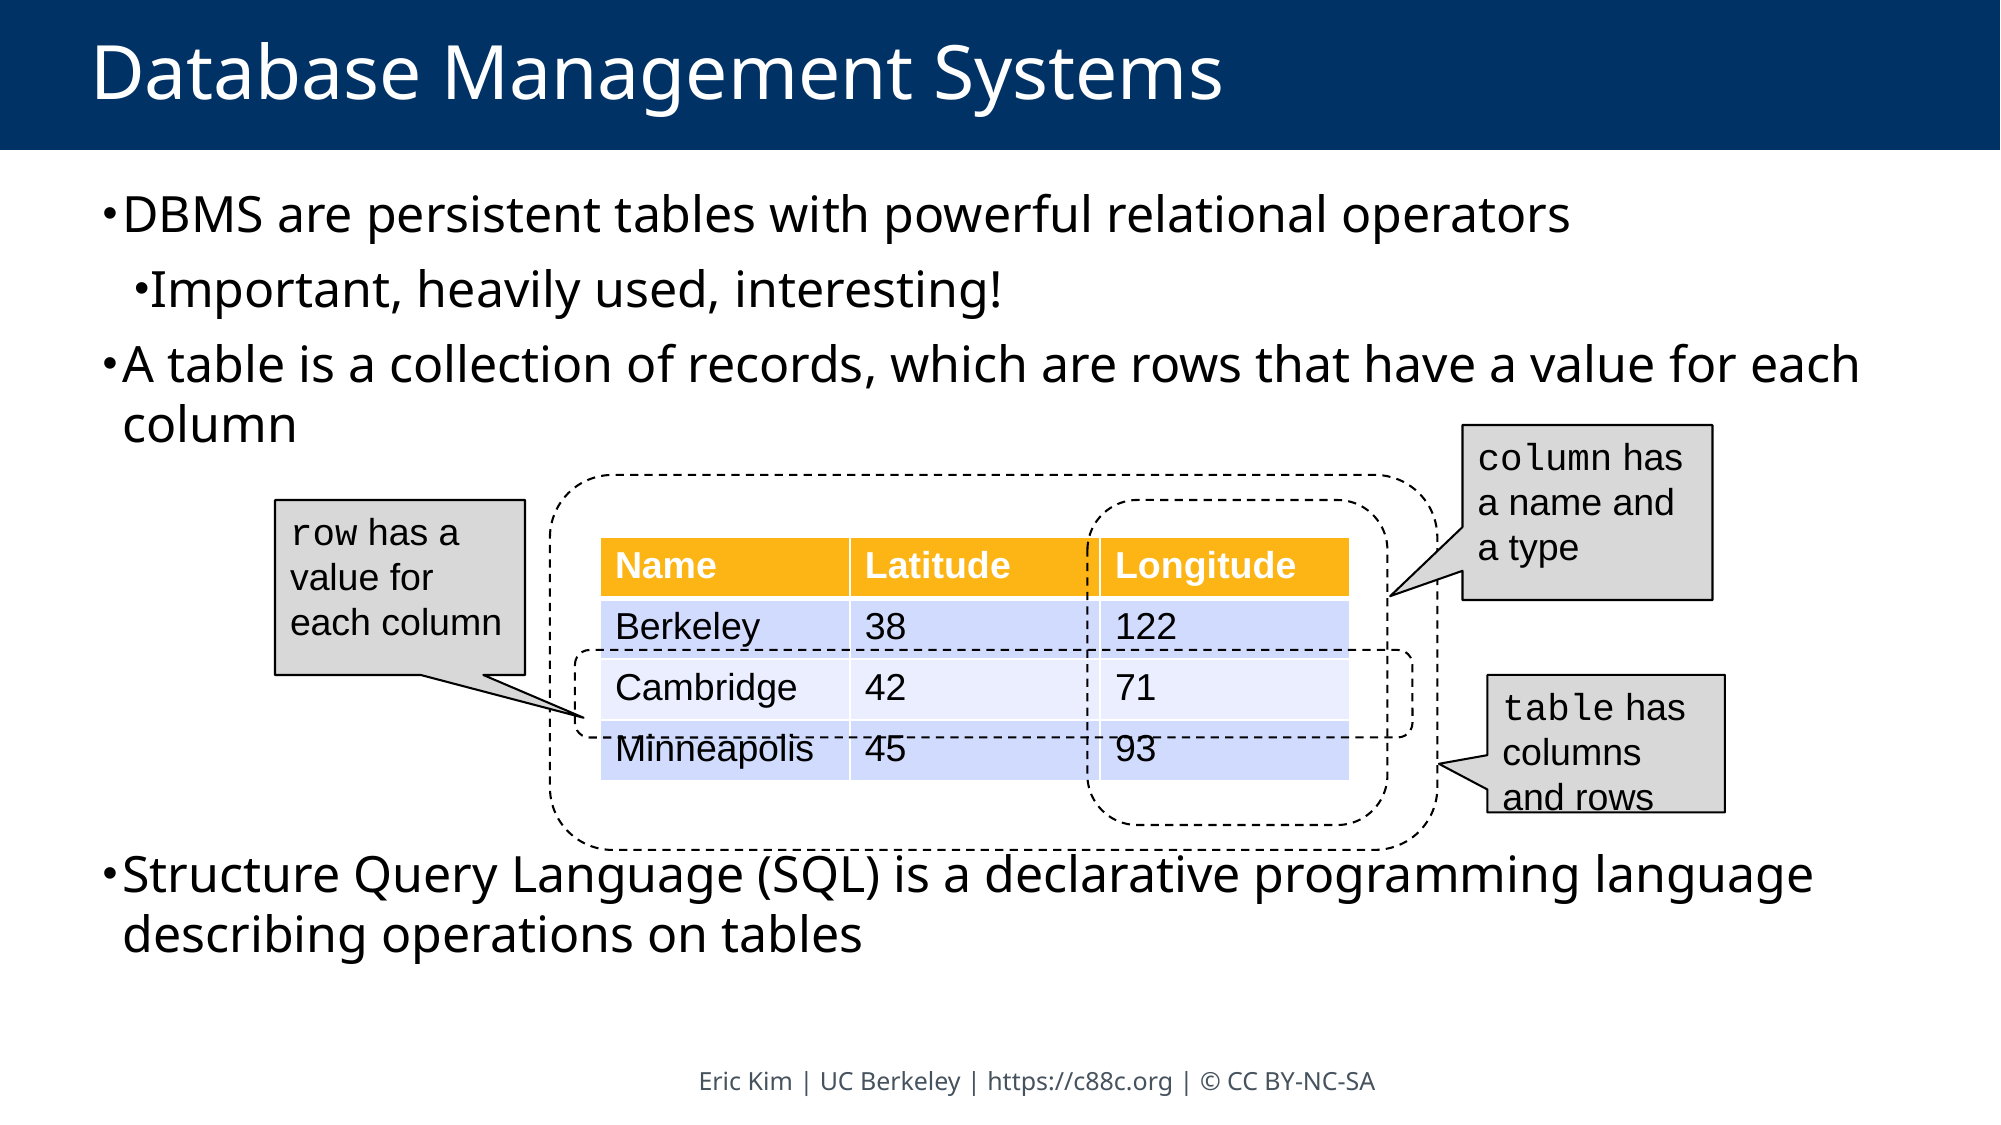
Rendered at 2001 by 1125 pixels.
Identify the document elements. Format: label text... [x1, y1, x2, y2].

footer Eric Kim | UC Berkeley | https://c88c.org | © CC BY-NC-SA [662, 1055, 1413, 1106]
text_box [549, 474, 1726, 851]
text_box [274, 499, 1082, 738]
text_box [1087, 424, 1713, 826]
title Database Management Systems [0, 0, 2000, 152]
list DBMS are persistent tables with powerful relational operators Important, heavily used, interesting! A table is a collection of records, which are rows that have a value for each column Structure Query Language (SQL) is a declarative programming language describing operations on tables [87, 174, 1928, 1038]
